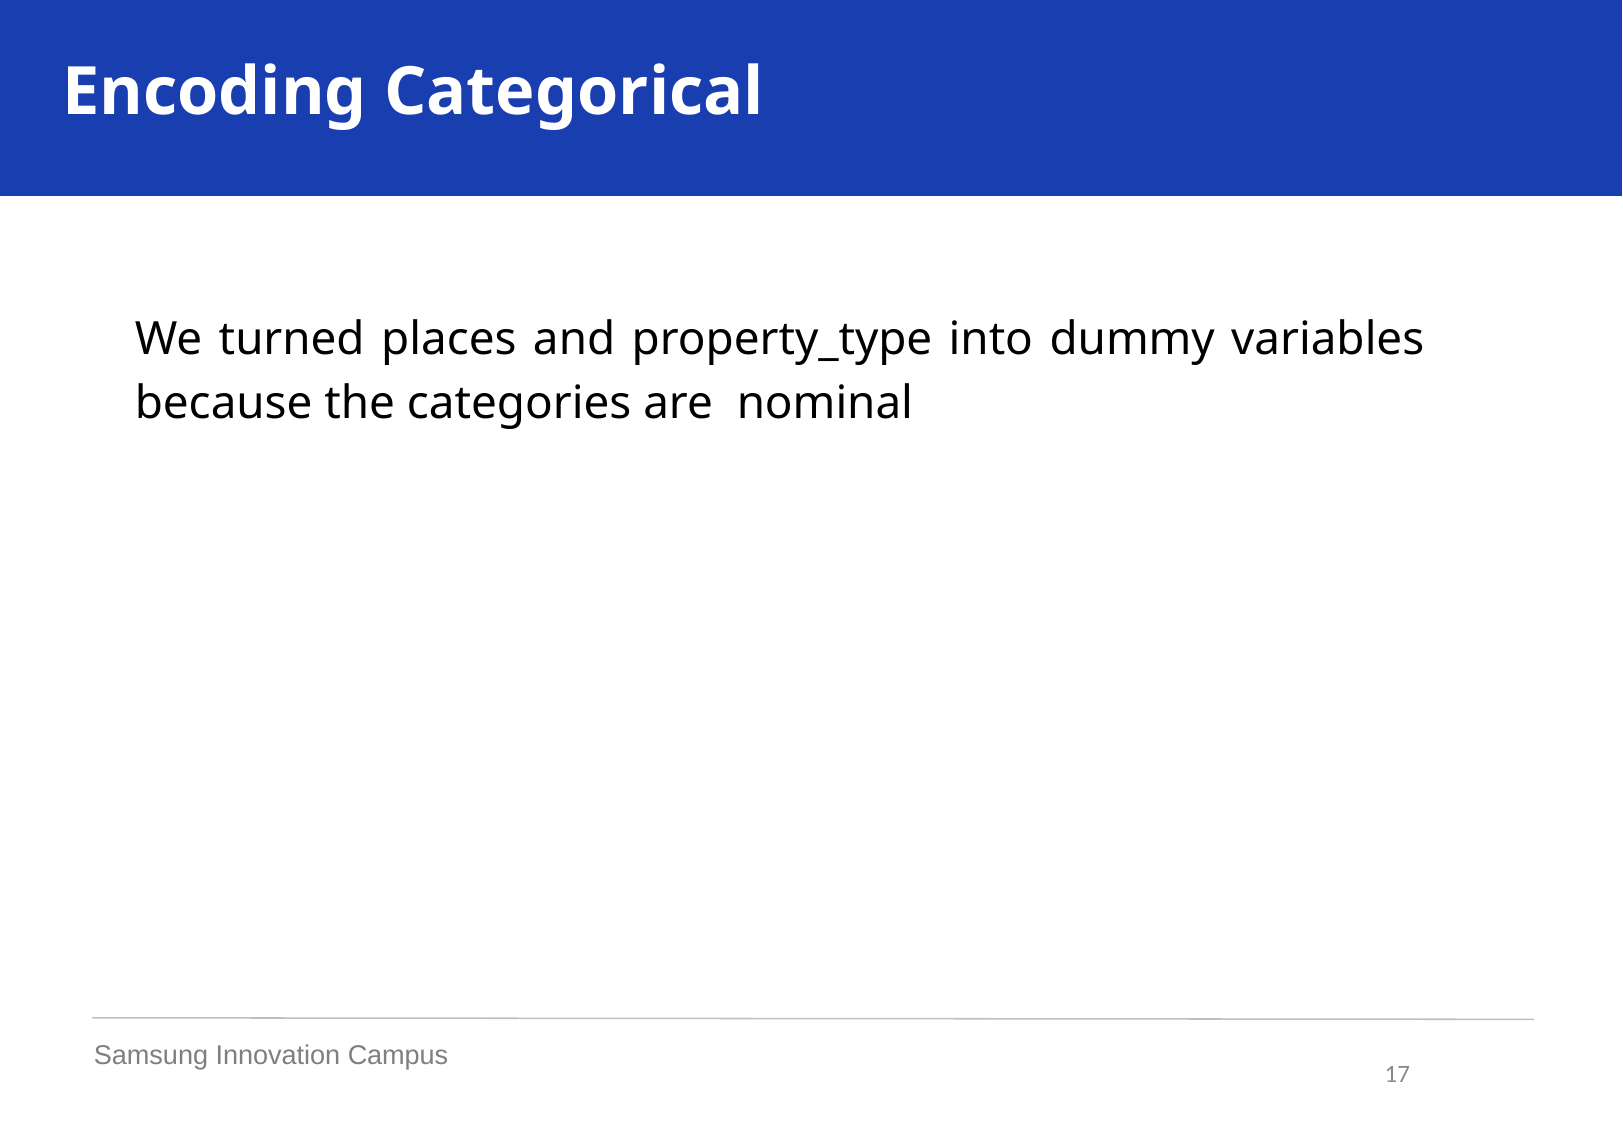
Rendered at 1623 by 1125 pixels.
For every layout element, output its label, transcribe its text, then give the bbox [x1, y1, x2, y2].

text_box Samsung Innovation Campus [93, 1037, 568, 1071]
text_box We turned places and property_type into dummy variables because the categories are nominal [134, 299, 1425, 429]
slide_number 17 [1074, 1042, 1425, 1103]
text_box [0, 0, 1623, 197]
